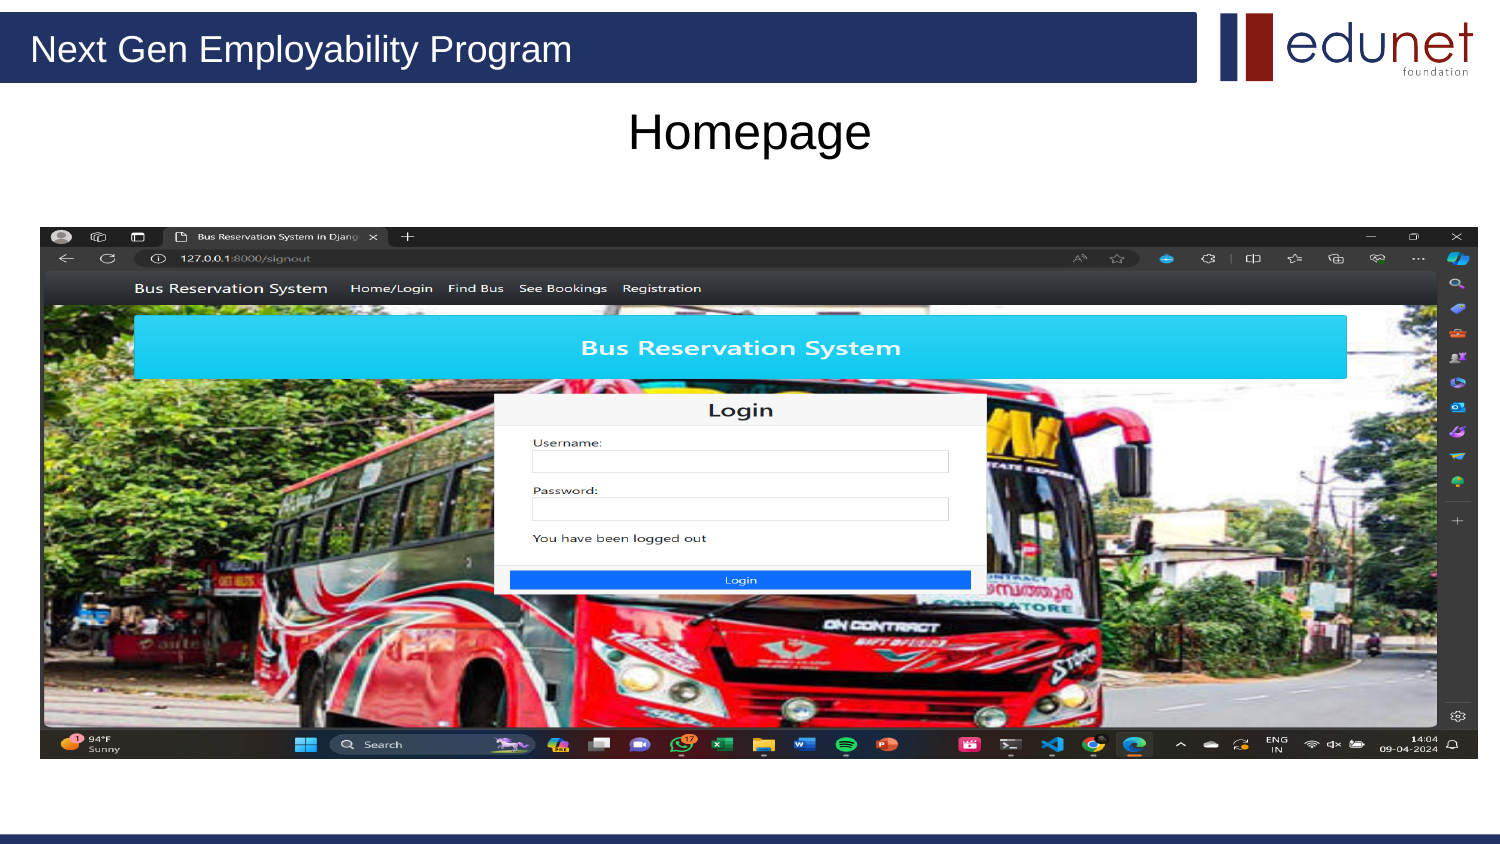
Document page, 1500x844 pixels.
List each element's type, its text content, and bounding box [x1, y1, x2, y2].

picture [40, 227, 1479, 759]
title Homepage [25, 100, 1475, 175]
picture [1279, 14, 1482, 83]
